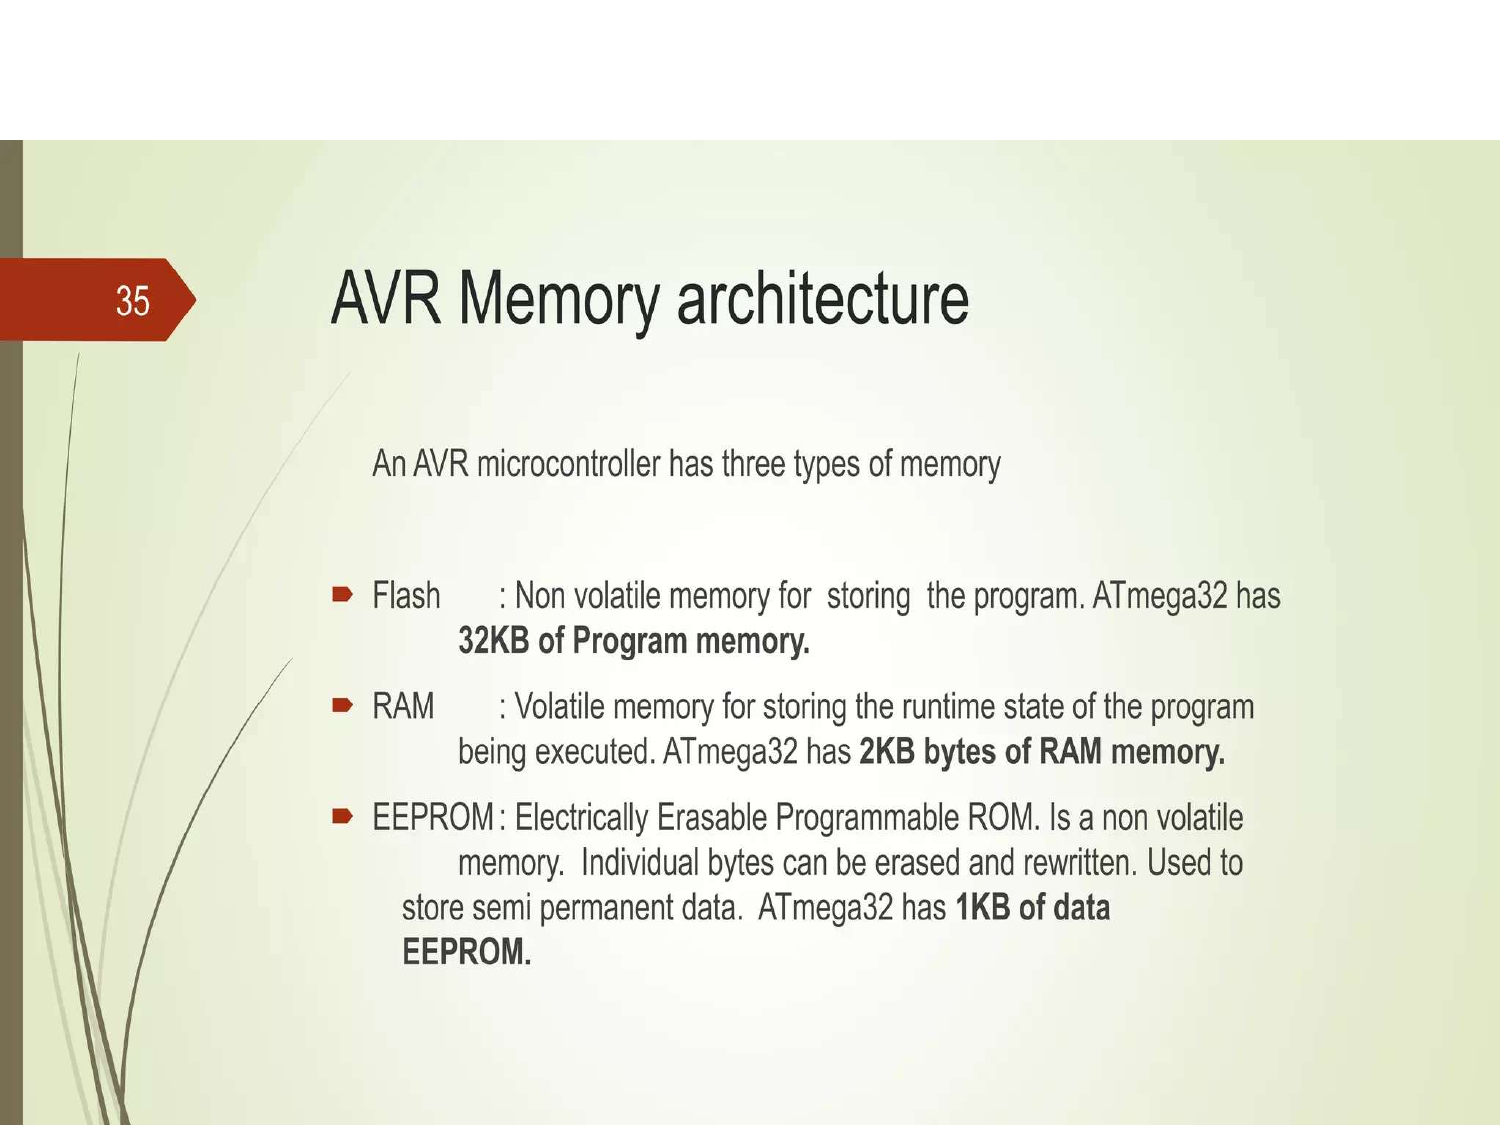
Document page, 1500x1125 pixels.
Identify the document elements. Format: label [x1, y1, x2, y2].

picture [0, 140, 1500, 1125]
